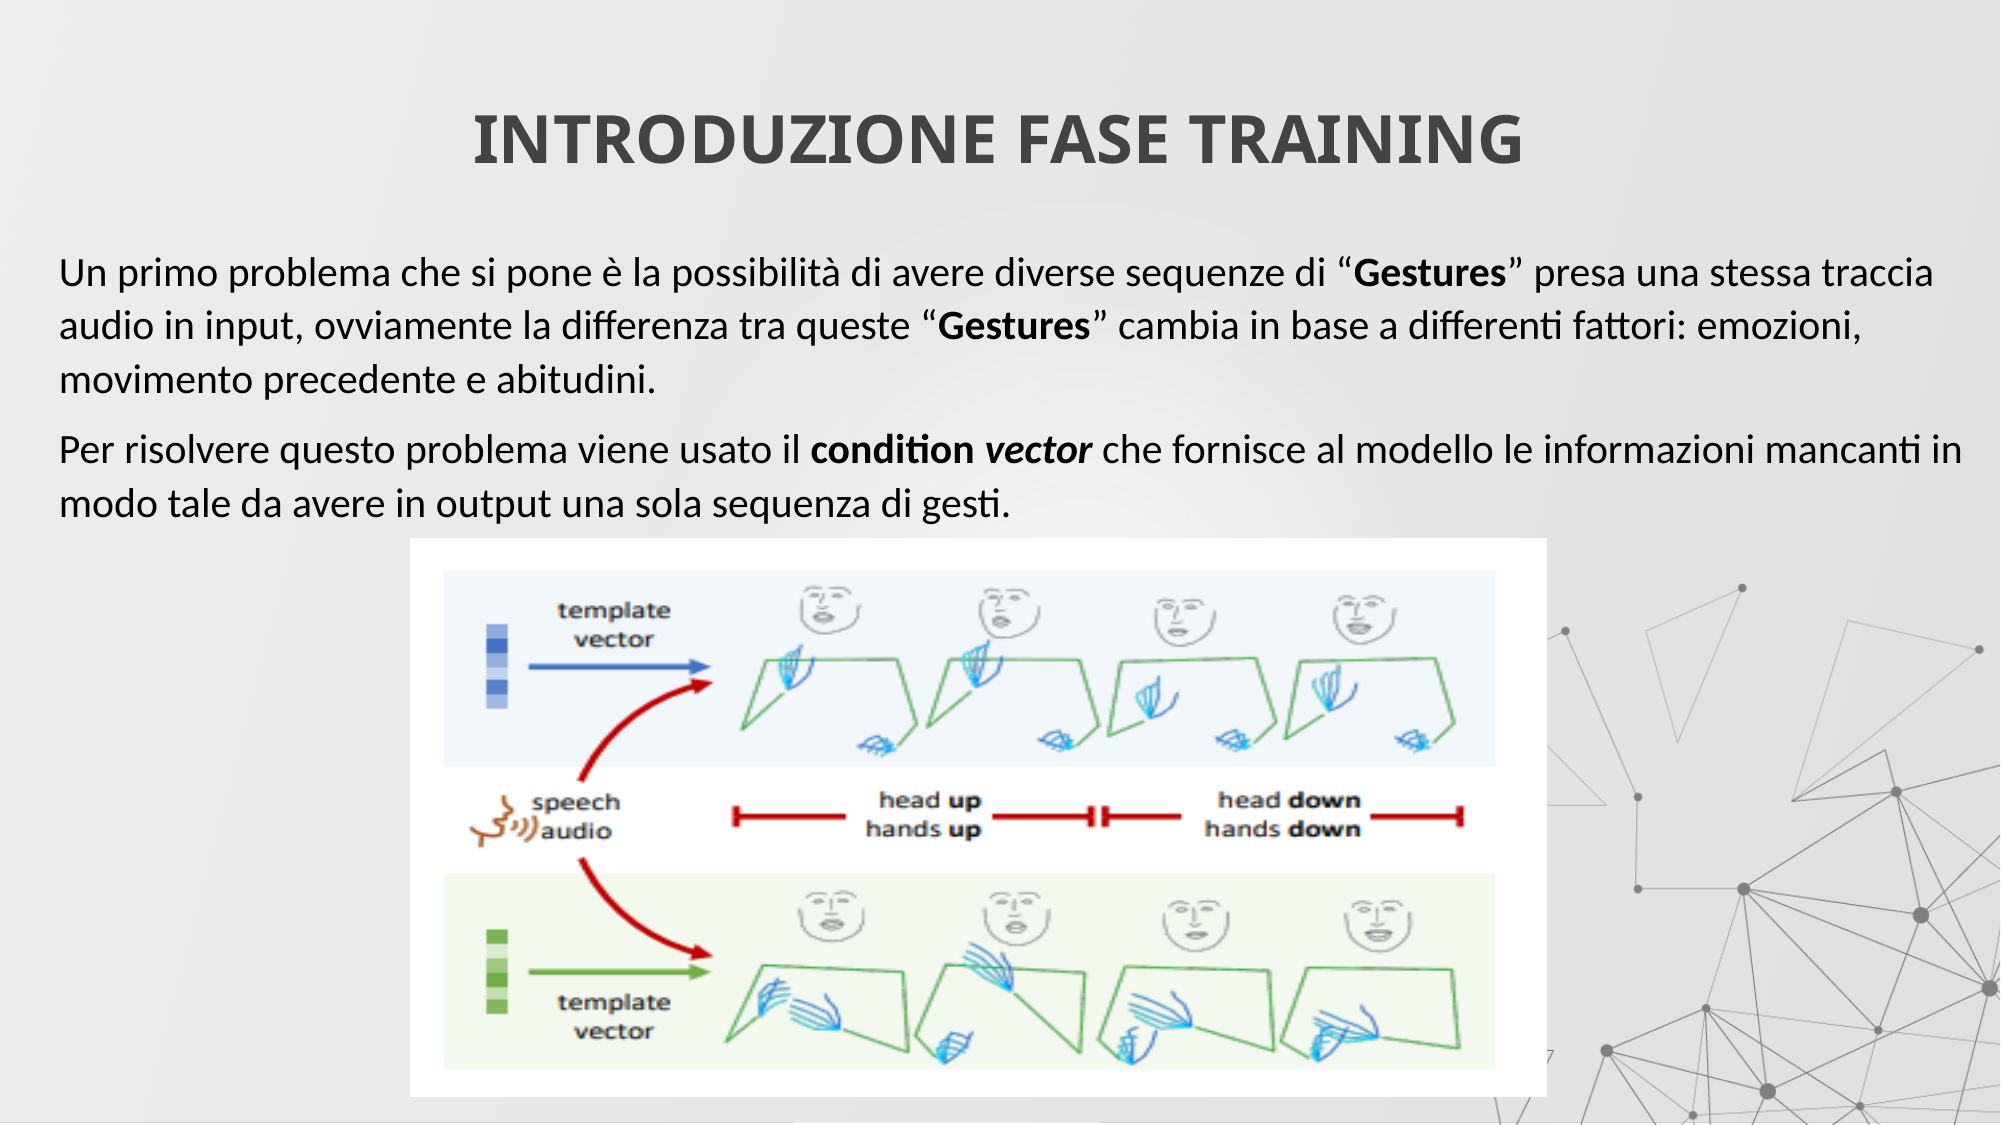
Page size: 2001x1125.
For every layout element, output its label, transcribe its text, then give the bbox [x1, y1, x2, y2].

list Un primo problema che si pone è la possibilità di avere diverse sequenze di “Gestures” presa una stessa traccia audio in input, ovviamente la differenza tra queste “Gestures” cambia in base a differenti fattori: emozioni, movimento precedente e abitudini. Per risolvere questo problema viene usato il condition vector che fornisce al modello le informazioni mancanti in modo tale da avere in output una sola sequenza di gesti. [0, 191, 2000, 1125]
picture [0, 0, 2001, 1125]
title INTRODUZIONE FASE TRAINING [429, 77, 1571, 285]
picture [410, 537, 1547, 1098]
